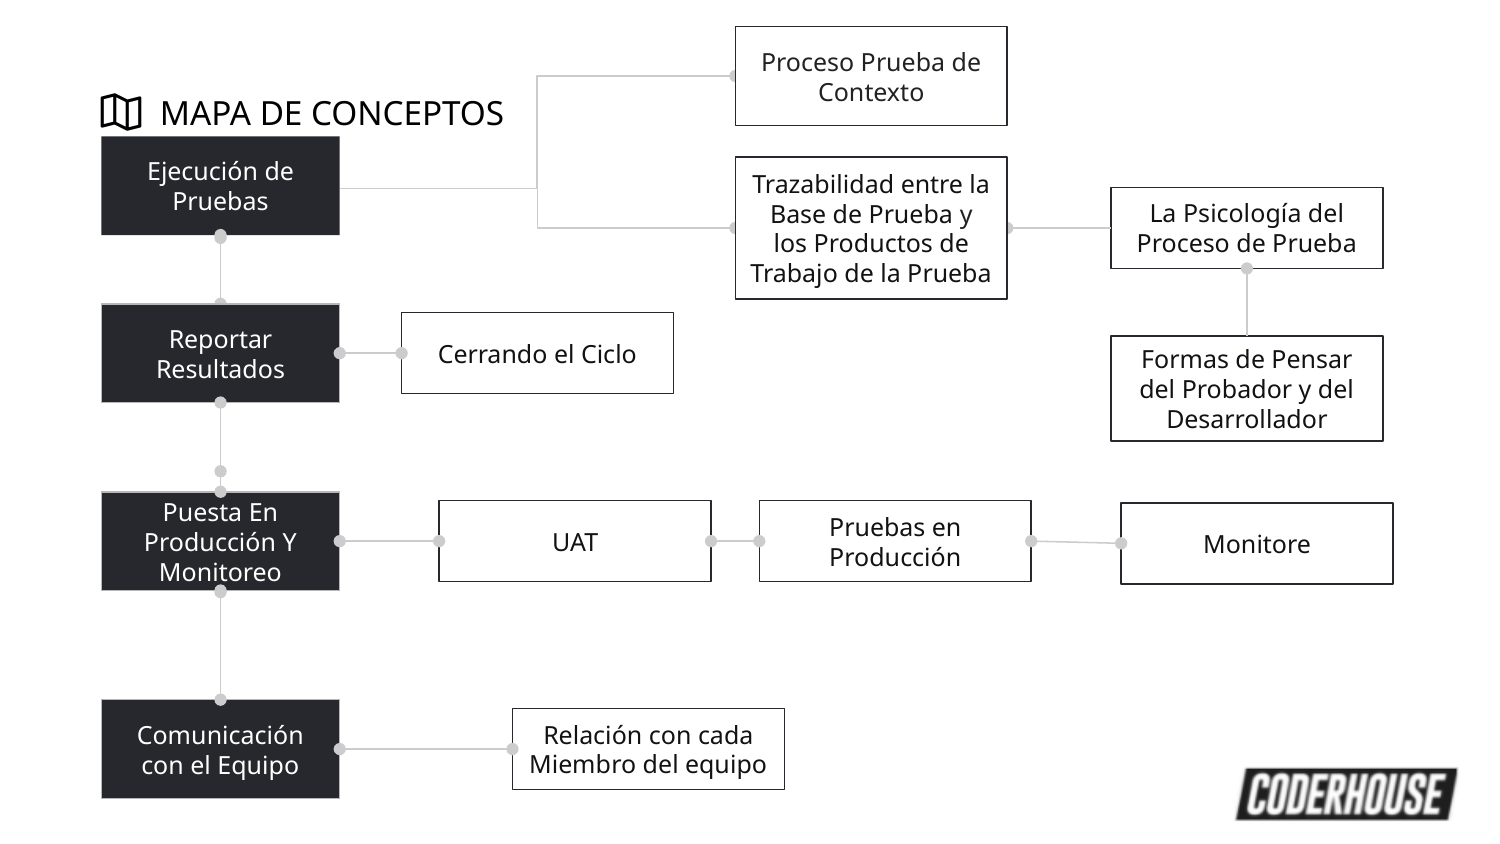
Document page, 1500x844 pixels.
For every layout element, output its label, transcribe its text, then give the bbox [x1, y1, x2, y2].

text_box Cerrando el Ciclo [401, 312, 674, 394]
picture [1221, 750, 1471, 829]
text_box Relación con cada Miembro del equipo [512, 708, 785, 790]
text_box La Psicología del Proceso de Prueba [1111, 187, 1383, 269]
text_box Formas de Pensar del Probador y del Desarrollador [1111, 336, 1383, 442]
text_box Monitore [1121, 502, 1394, 584]
text_box Pruebas en Producción [759, 500, 1032, 582]
text_box Reportar Resultados [101, 303, 340, 403]
text_box Ejecución de Pruebas [101, 144, 340, 236]
text_box Trazabilidad entre la Base de Prueba y los Productos de Trabajo de la Prueba [735, 157, 1008, 299]
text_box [1030, 540, 1122, 544]
picture [95, 87, 146, 138]
text_box MAPA DE CONCEPTOS [145, 76, 337, 147]
text_box Comunicación con el Equipo [101, 699, 340, 799]
text_box Puesta En Producción Y Monitoreo [225, 491, 340, 591]
text_box UAT [439, 500, 712, 582]
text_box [339, 75, 736, 187]
text_box Puesta En Producción Y Monitoreo [101, 491, 216, 591]
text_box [339, 188, 736, 229]
text_box Proceso Prueba de Contexto [735, 26, 1008, 126]
